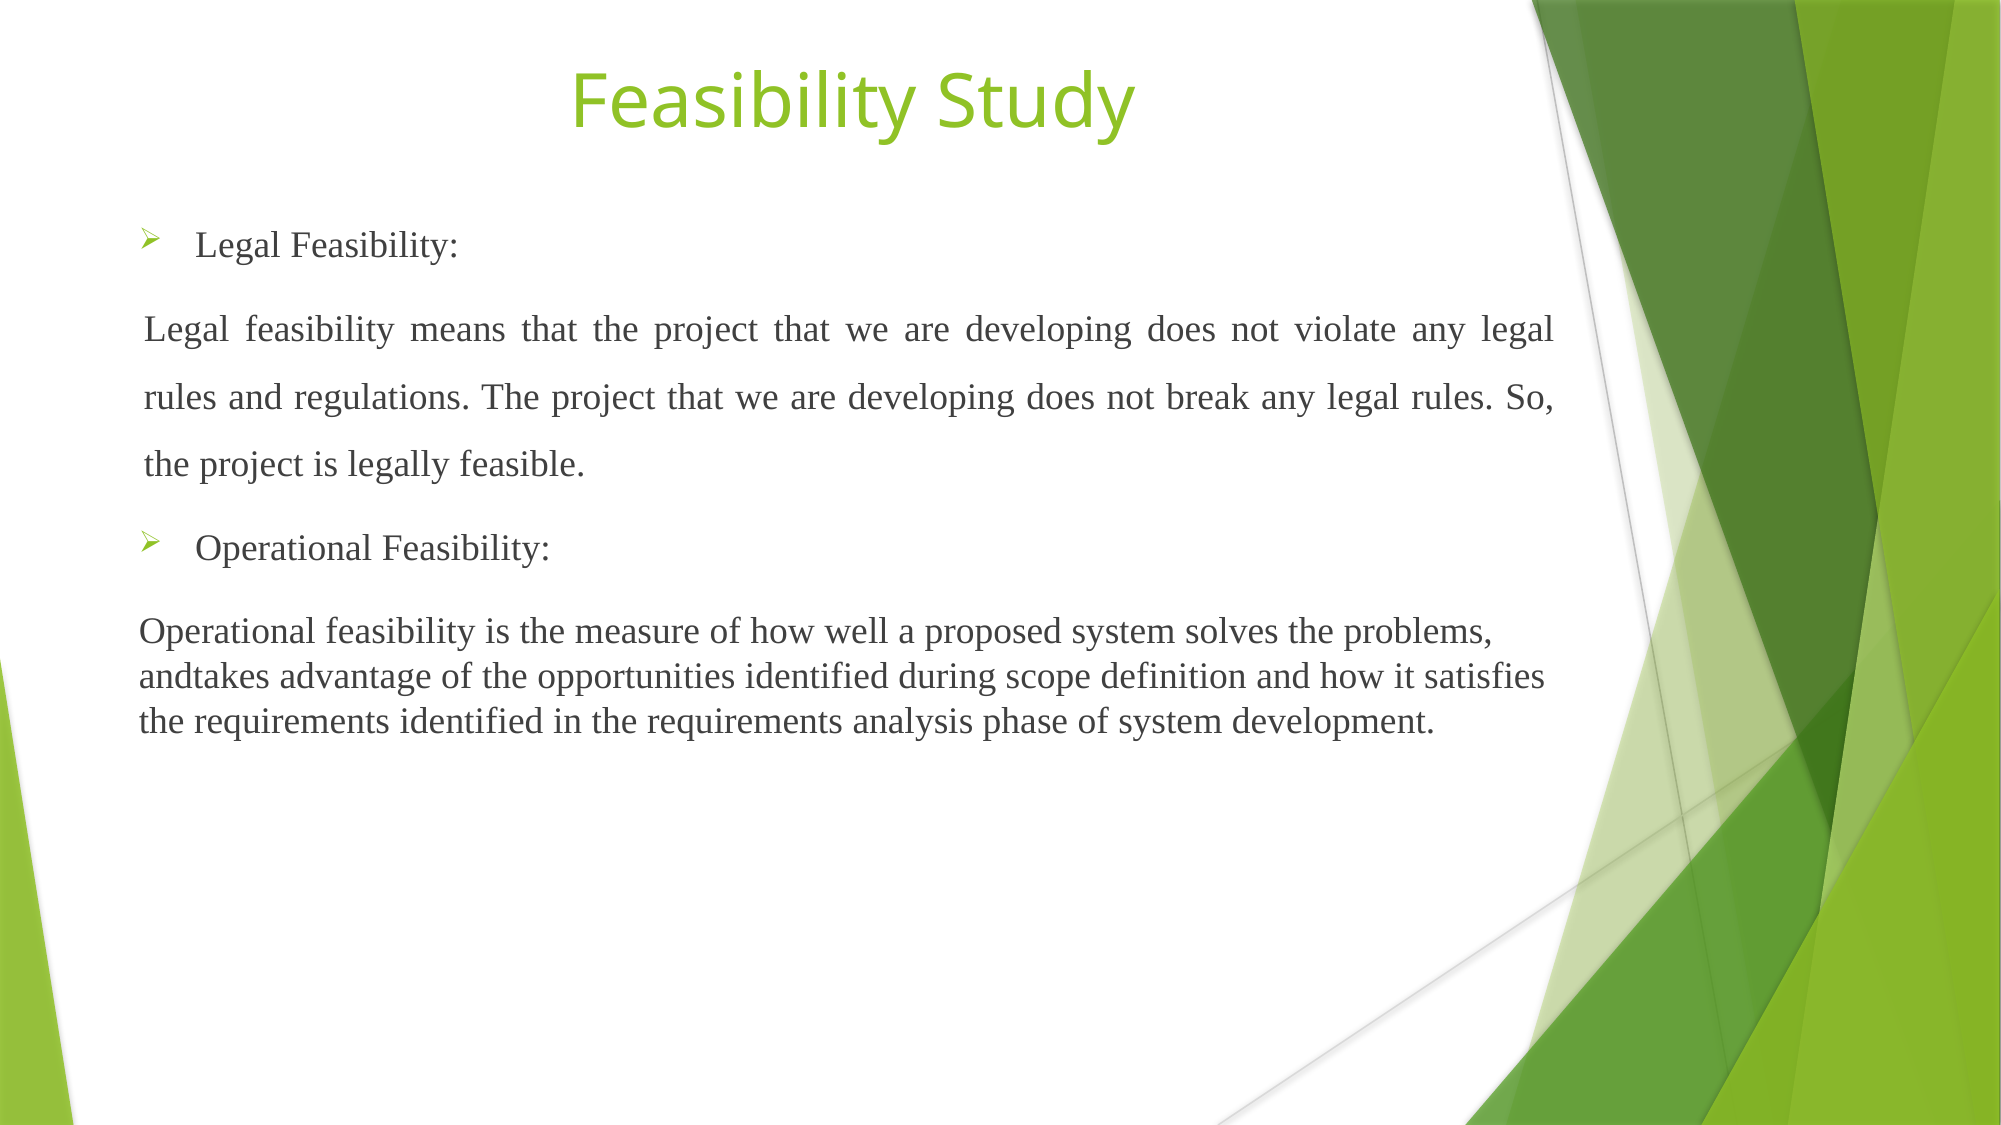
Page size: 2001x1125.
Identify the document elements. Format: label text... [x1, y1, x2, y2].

list Legal Feasibility: Legal feasibility means that the project that we are developing does not violate any legal rules and regulations. The project that we are developing does not break any legal rules. So, the project is legally feasible. Operational Feasibility: Operational feasibility is the measure of how well a proposed system solves the problems, andtakes advantage of the opportunities identified during scope definition and how it satisfies the requirements identified in the requirements analysis phase of system development. [123, 189, 1572, 781]
title Feasibility Study [554, 44, 2000, 263]
